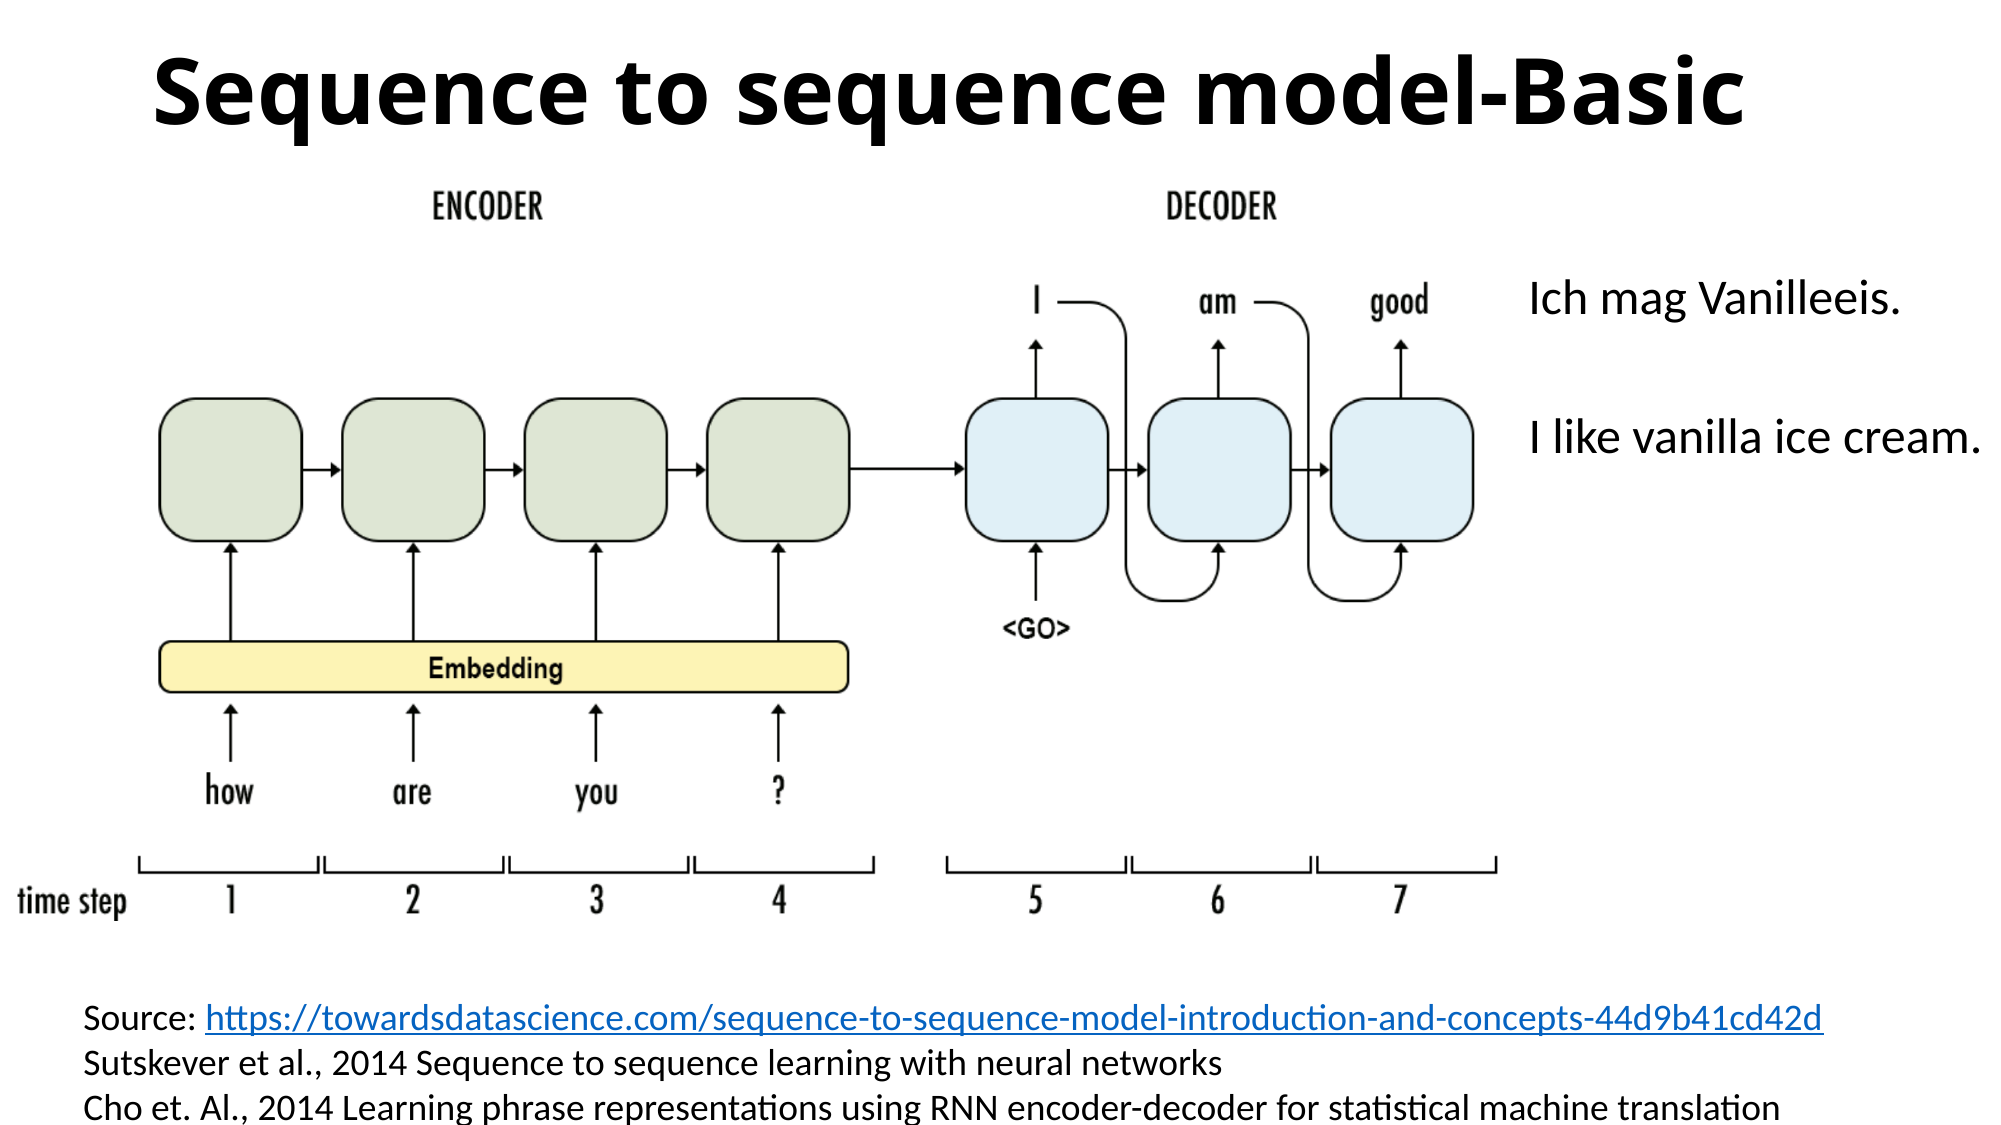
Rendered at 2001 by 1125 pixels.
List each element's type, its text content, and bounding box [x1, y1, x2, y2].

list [0, 155, 1511, 943]
text_box Ich mag Vanilleeis. [1513, 257, 1918, 332]
title Sequence to sequence model-Basic [137, 34, 1863, 156]
text_box Source: https://towardsdatascience.com/sequence-to-sequence-model-introduction-and-concepts-44d9b41cd42d Sutskever et al., 2014 Sequence to sequence learning with neural networks Cho et. Al., 2014 Learning phrase representations using RNN encoder-decoder for statistical machine translation [68, 985, 1839, 1125]
text_box I like vanilla ice cream. [1513, 396, 1998, 472]
